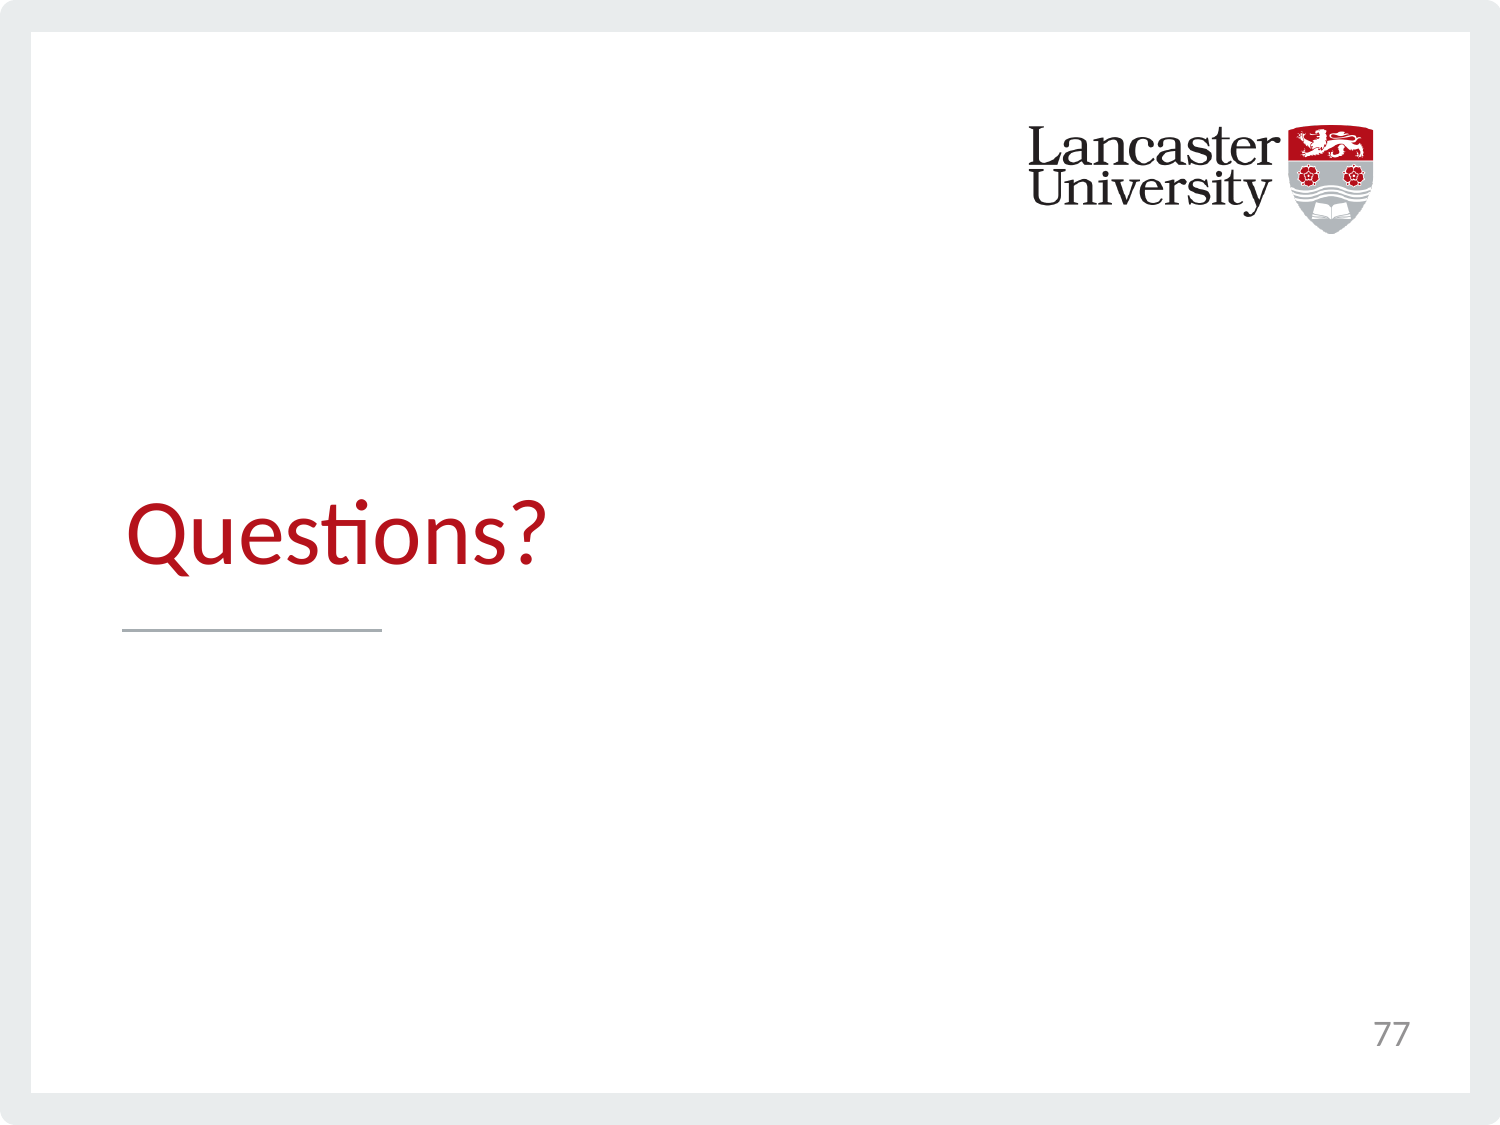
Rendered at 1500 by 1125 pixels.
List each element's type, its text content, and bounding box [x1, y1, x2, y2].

slide_number 77 [975, 1001, 1426, 1062]
title Questions? [110, 361, 1331, 592]
